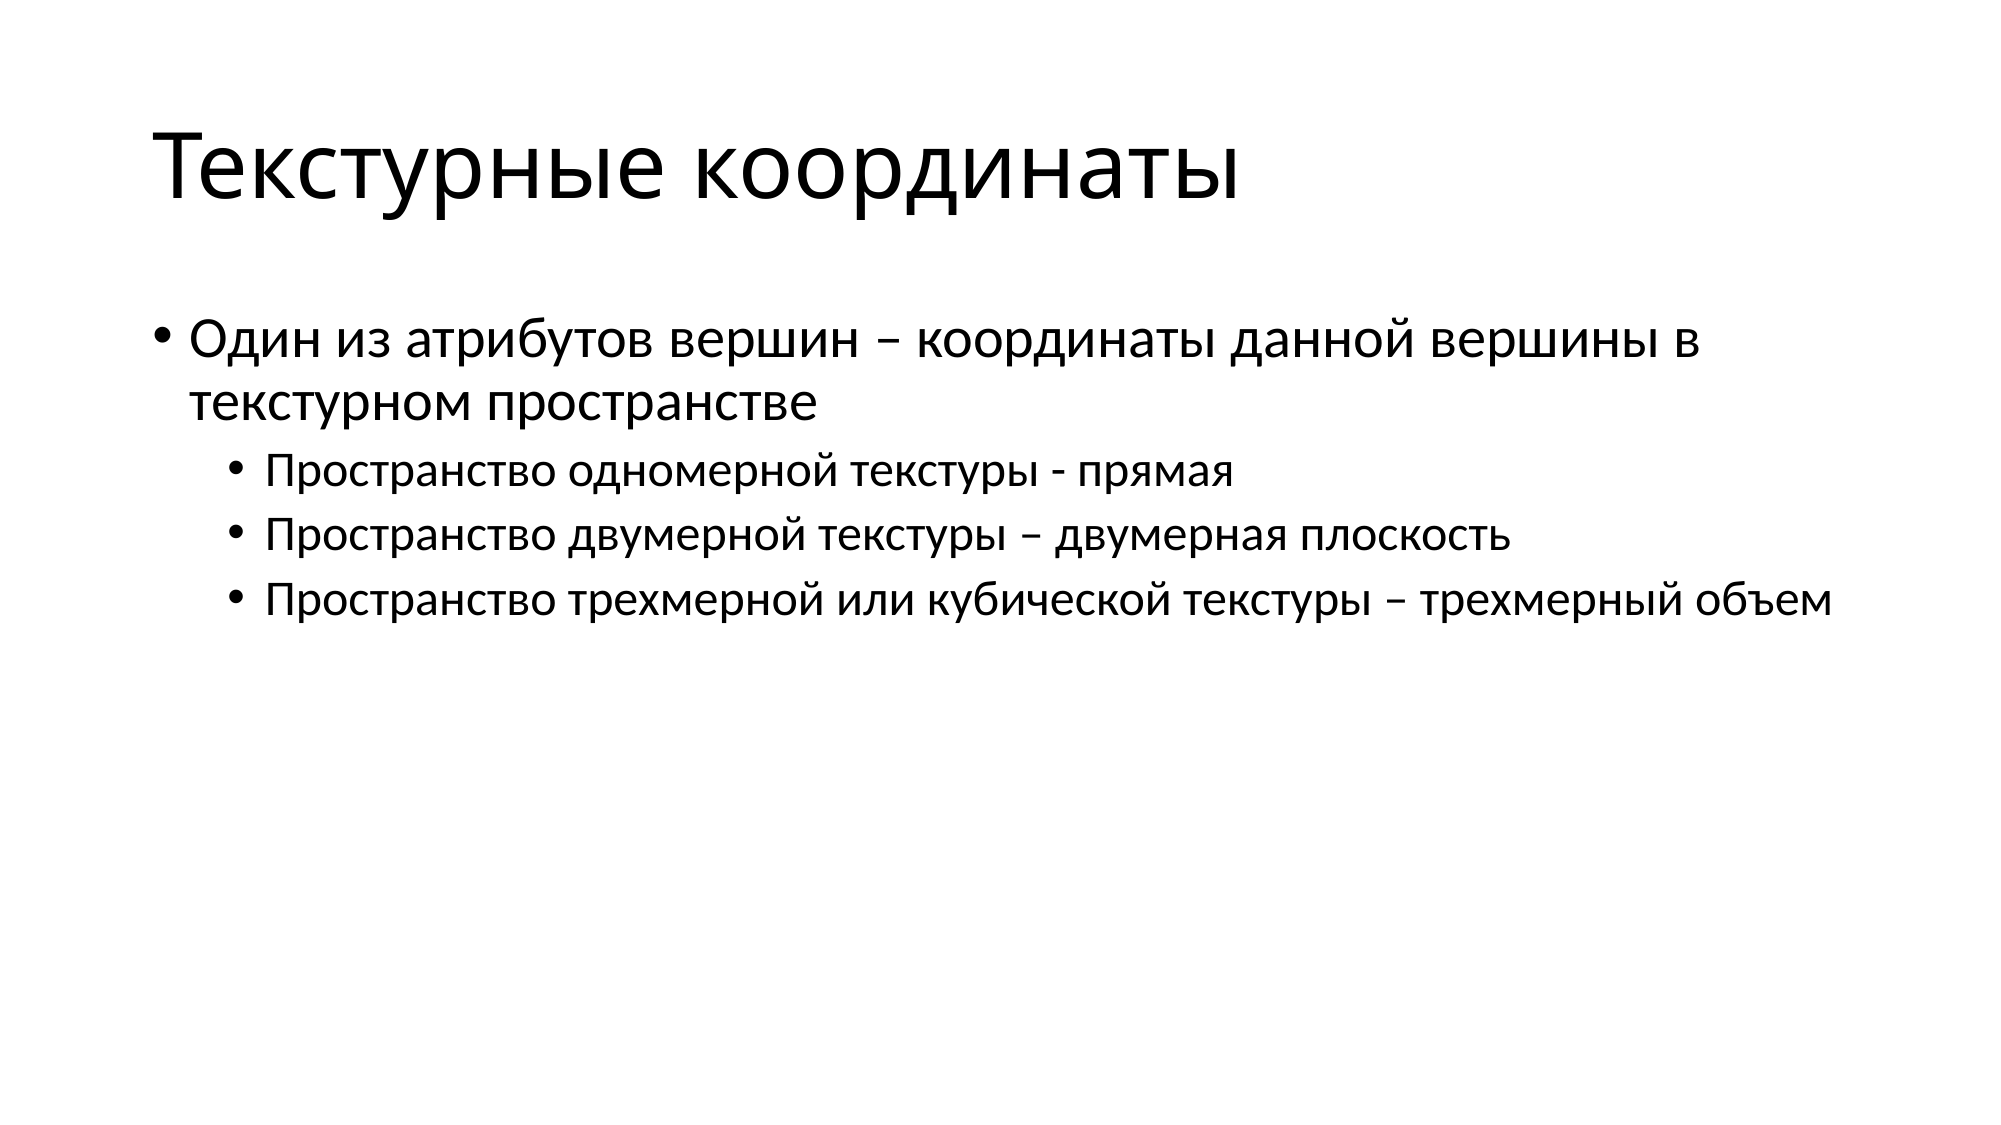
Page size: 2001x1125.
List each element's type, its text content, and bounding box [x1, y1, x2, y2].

list Один из атрибутов вершин – координаты данной вершины в текстурном пространстве Пространство одномерной текстуры - прямая Пространство двумерной текстуры – двумерная плоскость Пространство трехмерной или кубической текстуры – трехмерный объем [137, 299, 1863, 1014]
title Текстурные координаты [137, 59, 1863, 278]
